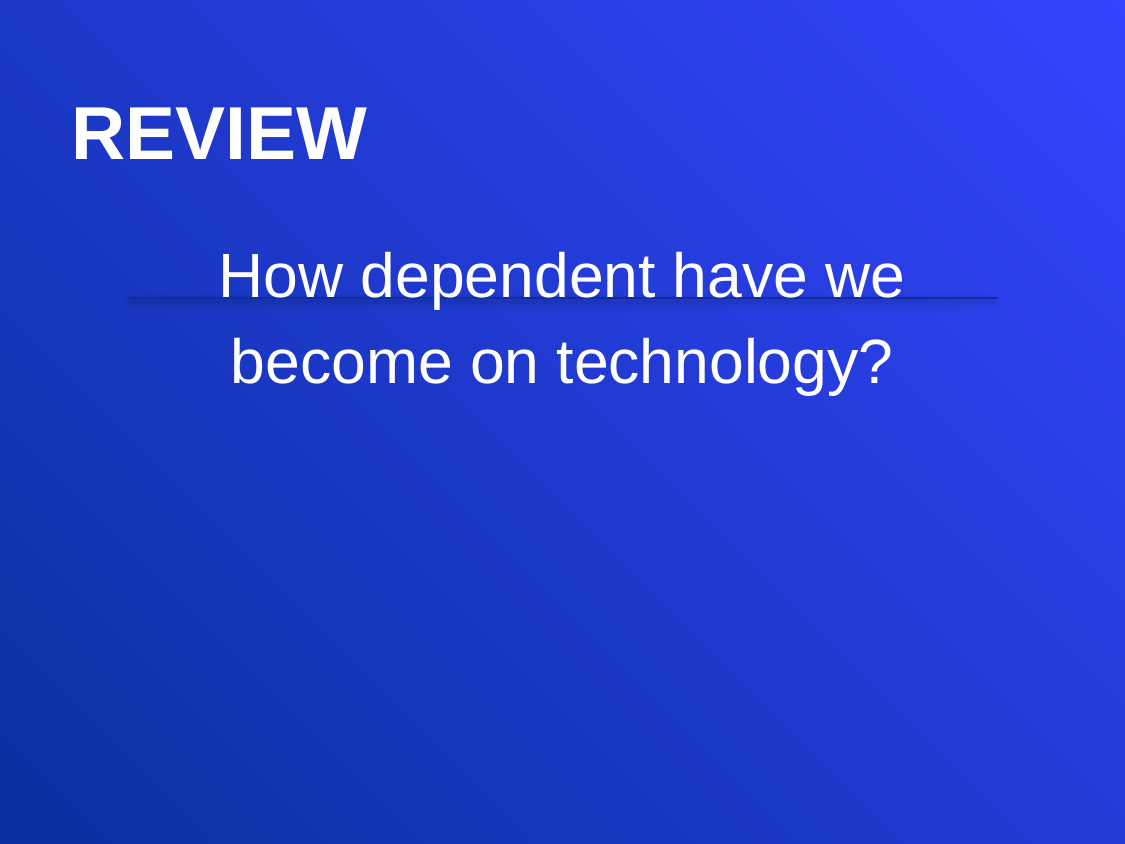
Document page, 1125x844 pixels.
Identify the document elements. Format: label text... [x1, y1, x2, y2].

title REVIEW [71, 33, 812, 175]
list How dependent have we become on technology? [192, 50, 933, 570]
